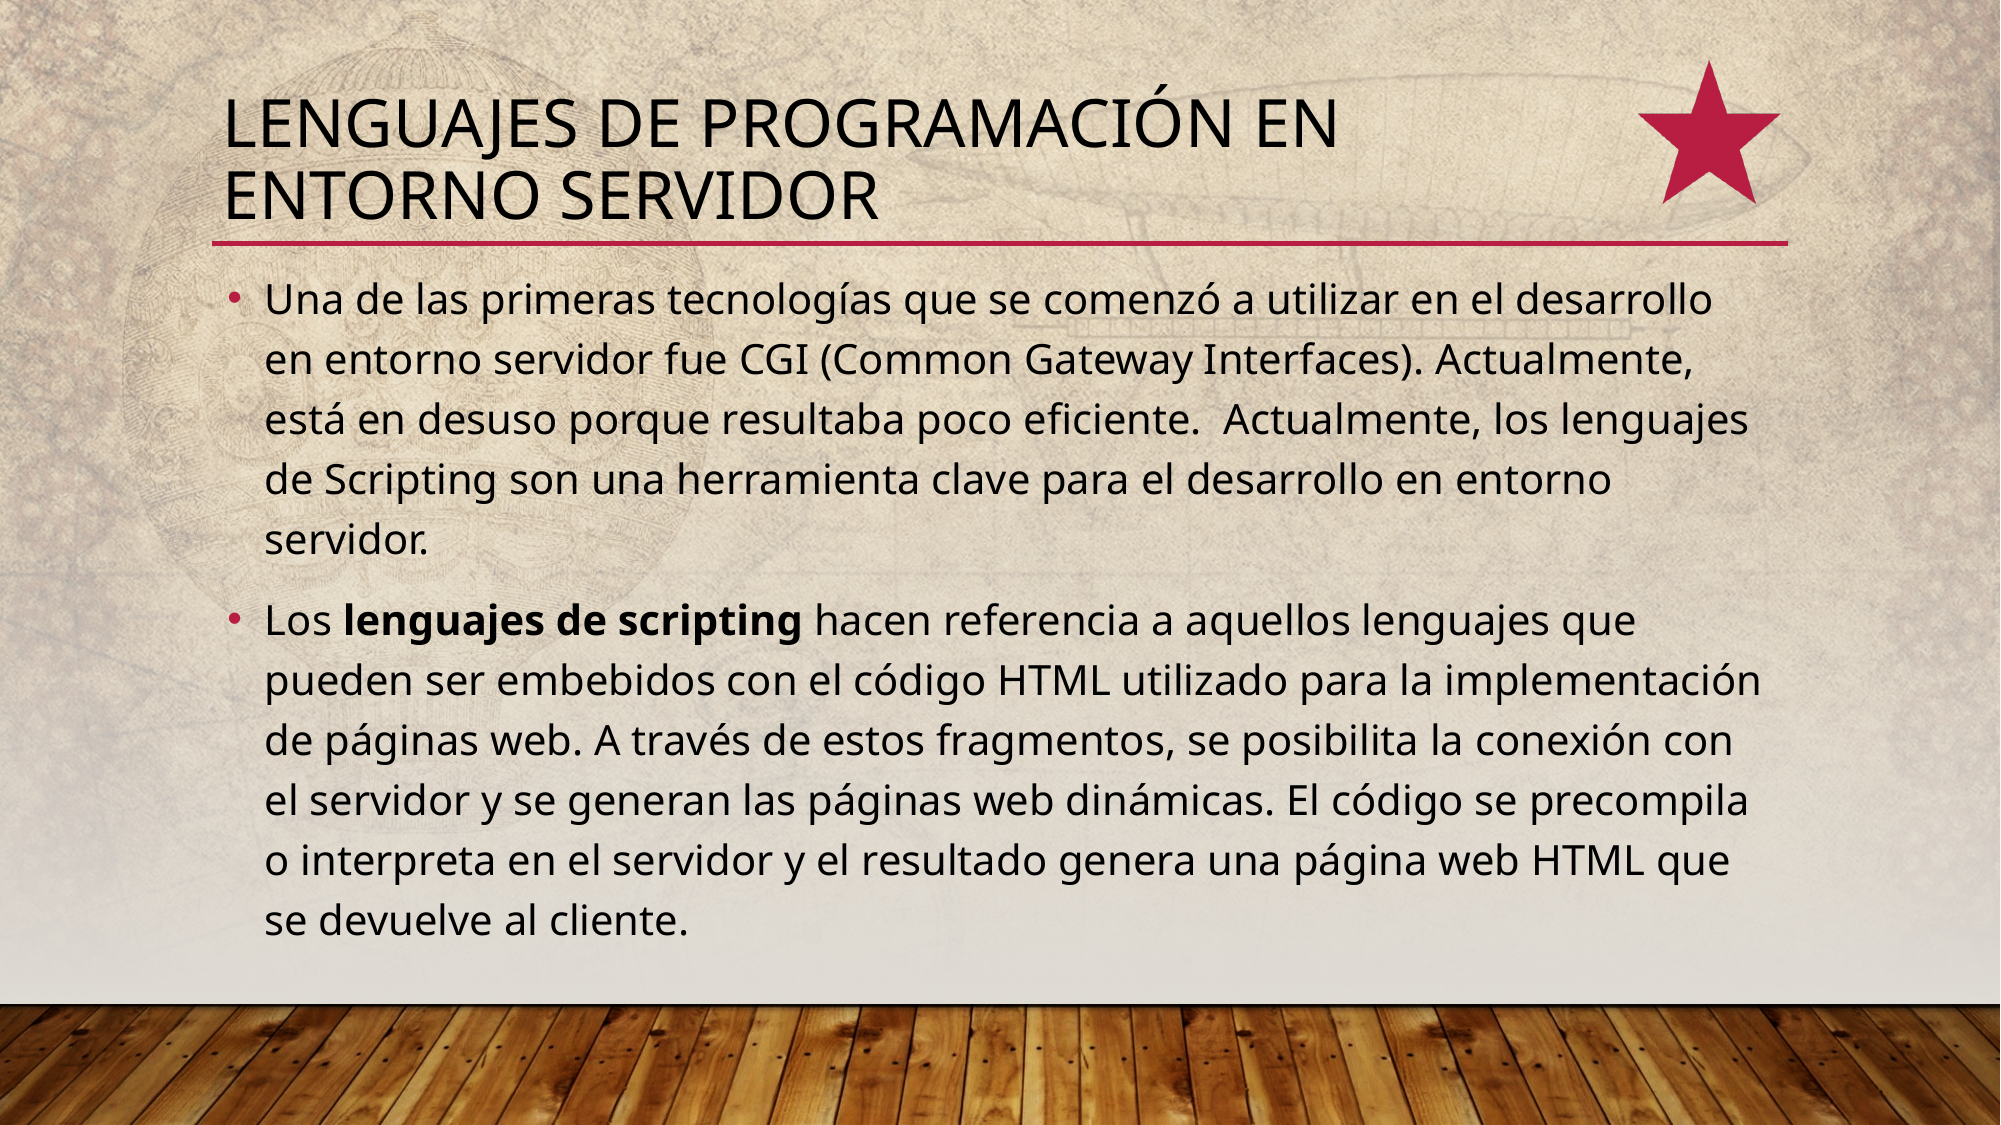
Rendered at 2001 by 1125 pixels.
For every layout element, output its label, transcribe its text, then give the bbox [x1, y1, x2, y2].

list Una de las primeras tecnologías que se comenzó a utilizar en el desarrollo en entorno servidor fue CGI (Common Gateway Interfaces). Actualmente, está en desuso porque resultaba poco eficiente. Actualmente, los lenguajes de Scripting son una herramienta clave para el desarrollo en entorno servidor. Los lenguajes de scripting hacen referencia a aquellos lenguajes que pueden ser embebidos con el código HTML utilizado para la implementación de páginas web. A través de estos fragmentos, se posibilita la conexión con el servidor y se generan las páginas web dinámicas. El código se precompila o interpreta en el servidor y el resultado genera una página web HTML que se devuelve al cliente. [212, 254, 1788, 1001]
picture [1623, 45, 1796, 218]
picture [0, 1004, 2000, 1125]
title Lenguajes de programación en entorno servidor [207, 82, 1535, 255]
